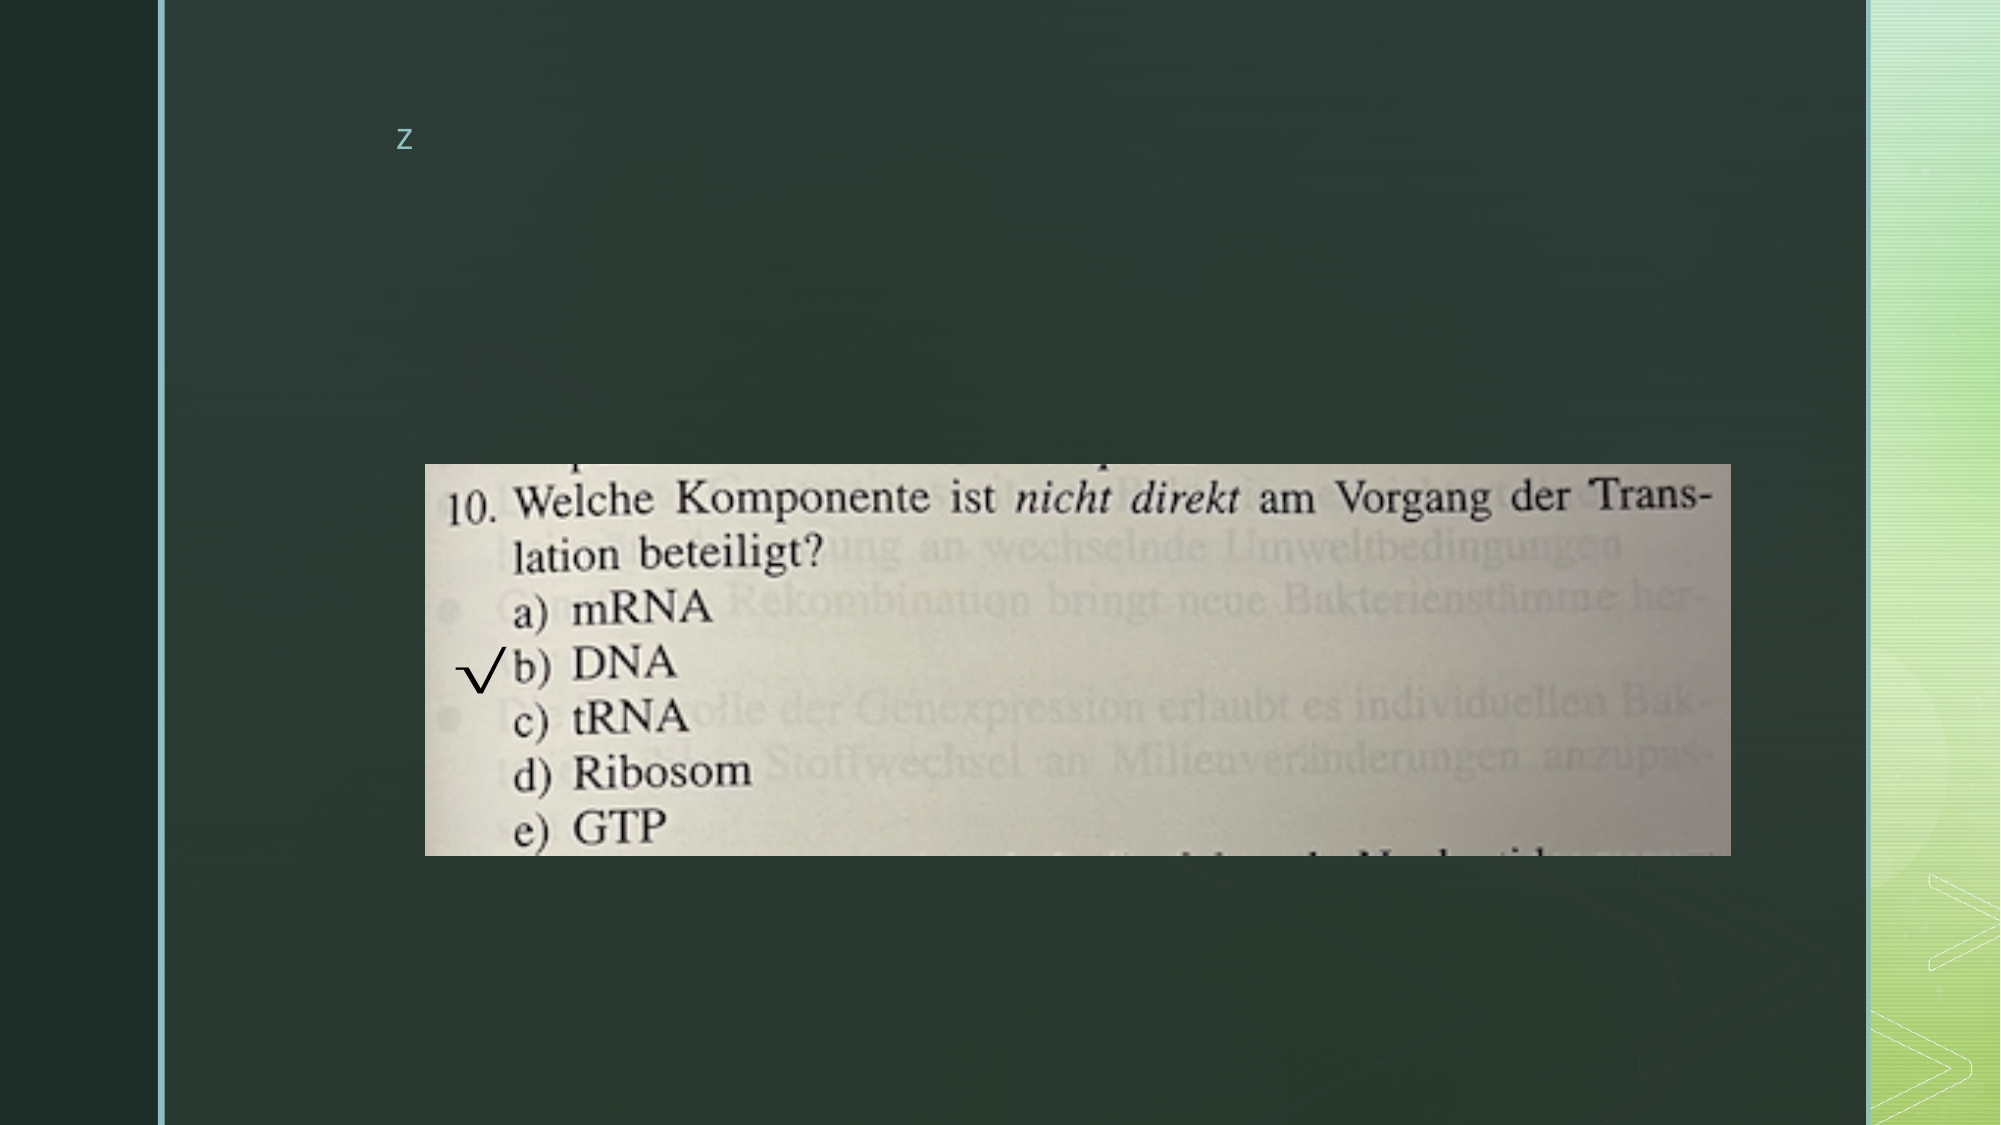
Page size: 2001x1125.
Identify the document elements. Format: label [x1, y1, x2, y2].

picture [1871, 0, 2001, 1125]
list [425, 463, 1732, 856]
